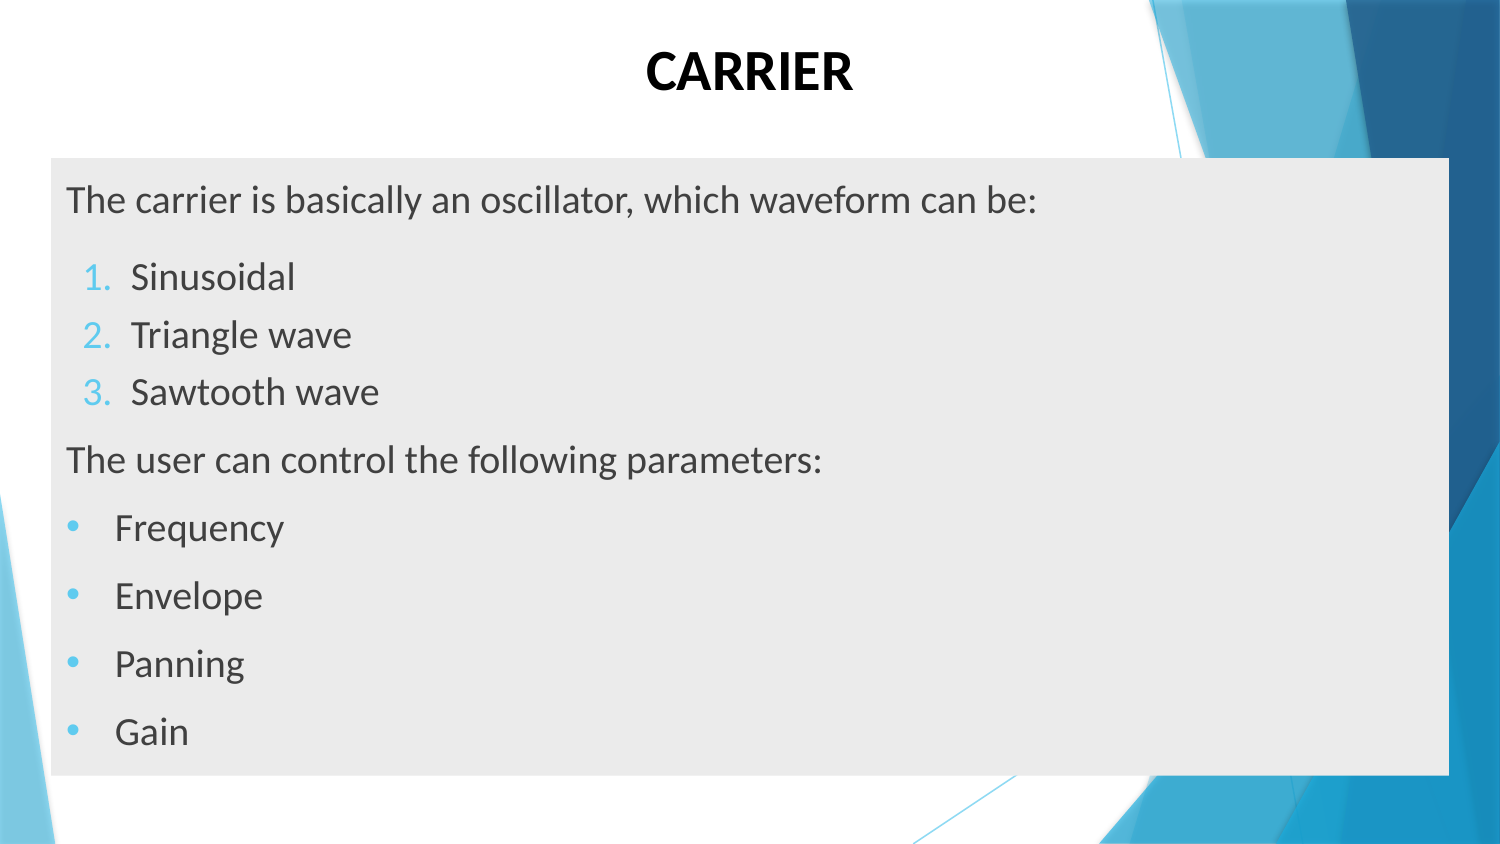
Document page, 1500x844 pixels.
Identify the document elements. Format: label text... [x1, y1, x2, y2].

text_box CARRIER [373, 25, 1127, 110]
list The carrier is basically an oscillator, which waveform can be: Sinusoidal Triangle wave Sawtooth wave The user can control the following parameters: Frequency Envelope Panning Gain [51, 158, 1449, 776]
